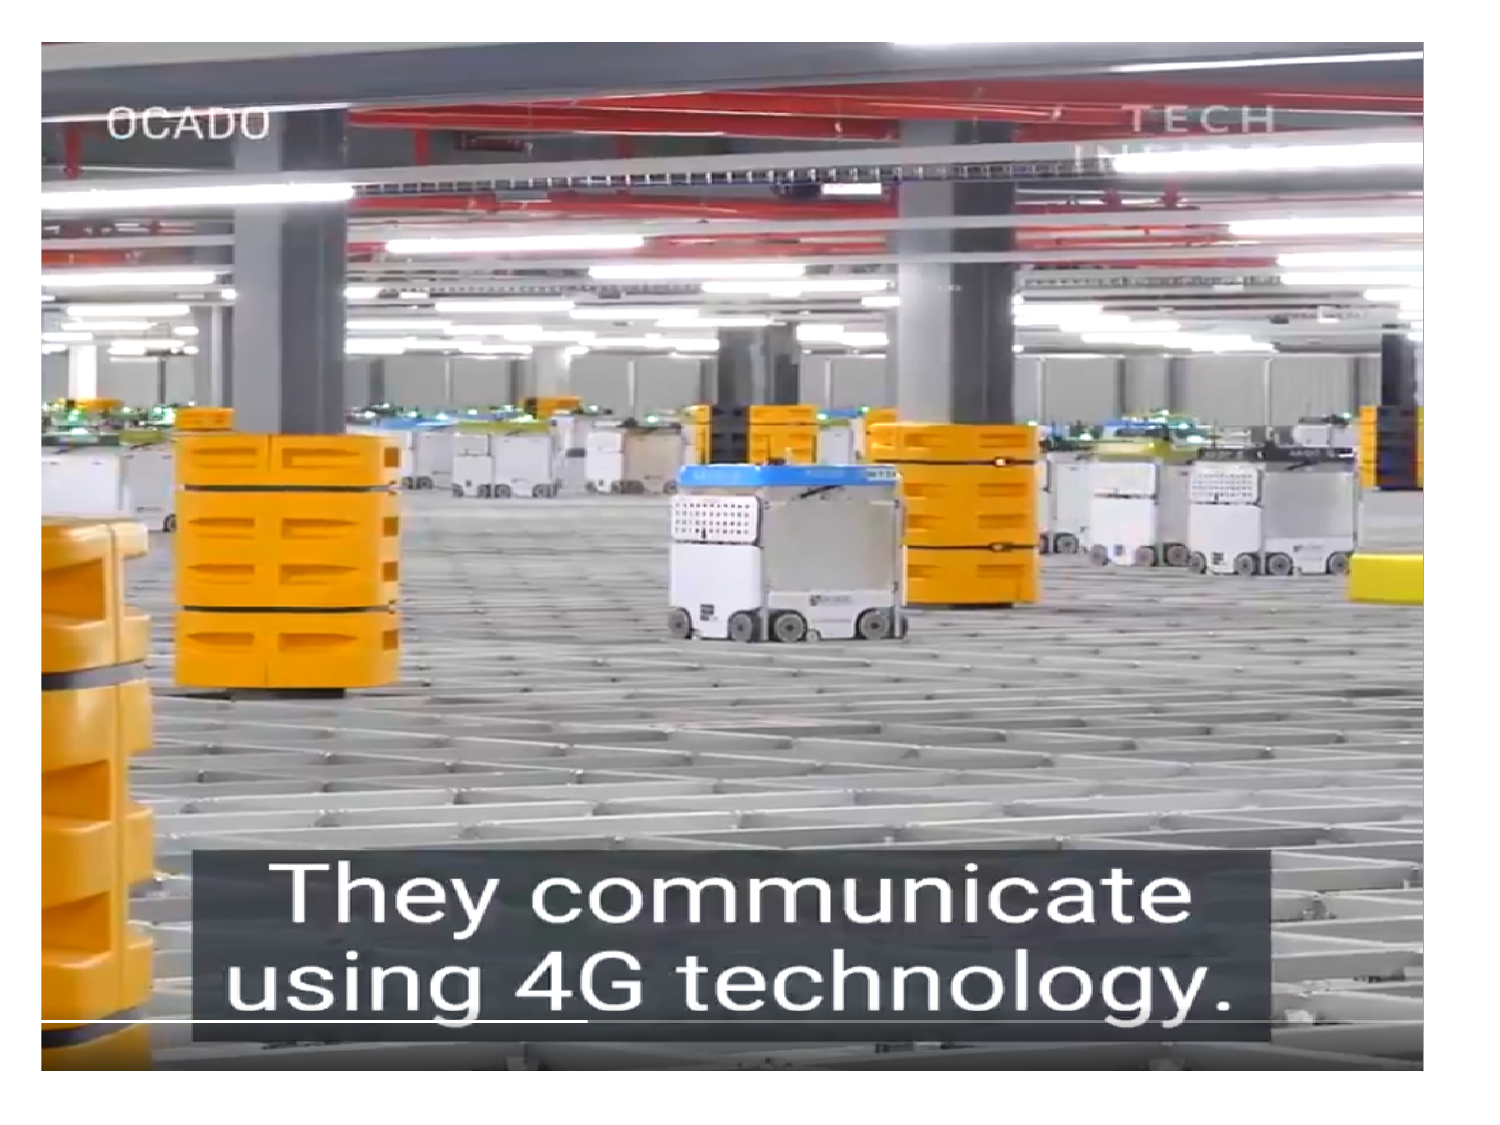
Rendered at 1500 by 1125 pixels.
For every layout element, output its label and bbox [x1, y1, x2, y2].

picture [41, 42, 1424, 1071]
